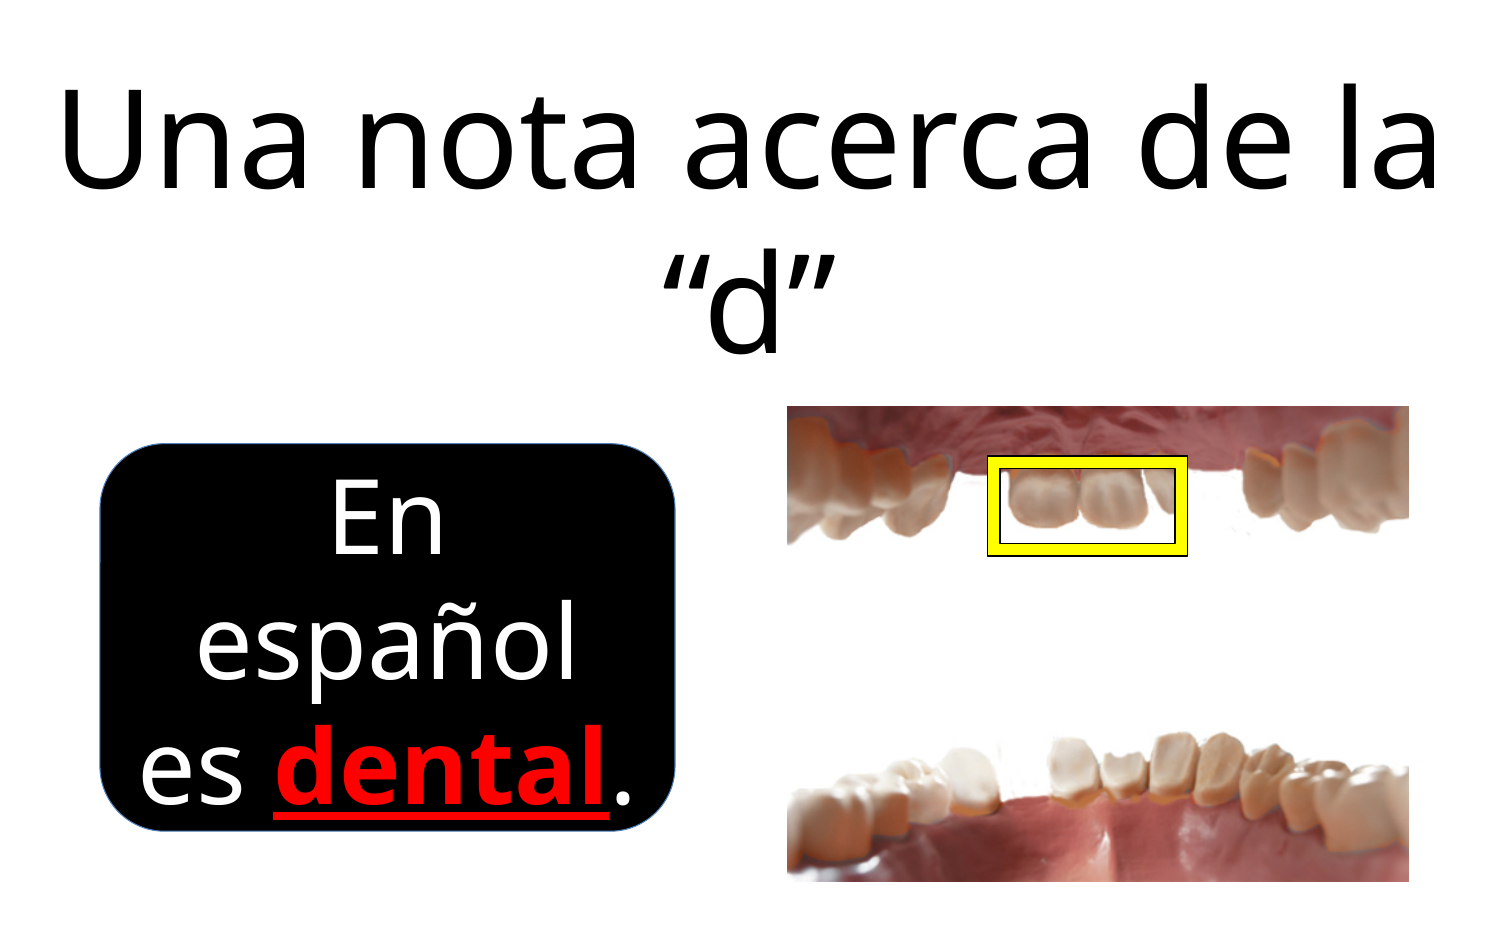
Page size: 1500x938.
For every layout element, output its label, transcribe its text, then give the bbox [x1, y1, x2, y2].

text_box Una nota acerca de la “d” [0, 43, 1500, 389]
picture [787, 406, 1409, 882]
text_box En español es dental. [99, 443, 676, 832]
